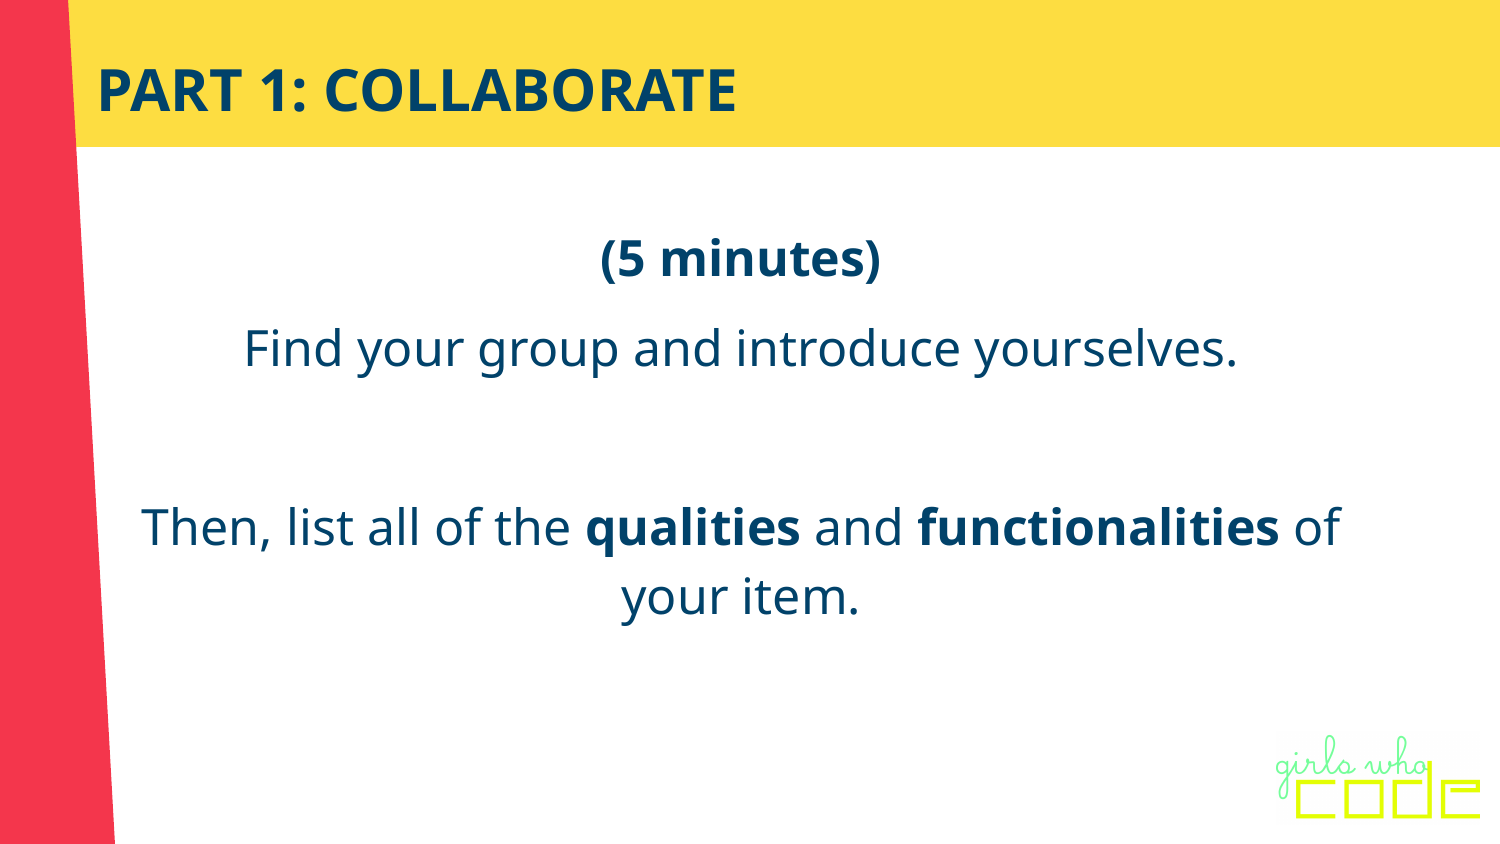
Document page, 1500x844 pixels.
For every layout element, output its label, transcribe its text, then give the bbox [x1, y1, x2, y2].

text_box PART 1: COLLABORATE [81, 38, 1480, 133]
text_box [69, 0, 1500, 147]
text_box [0, 0, 115, 844]
picture [1276, 730, 1480, 826]
text_box (5 minutes) Find your group and introduce yourselves. Then, list all of the qualities and functionalities of your item. [120, 202, 1362, 587]
